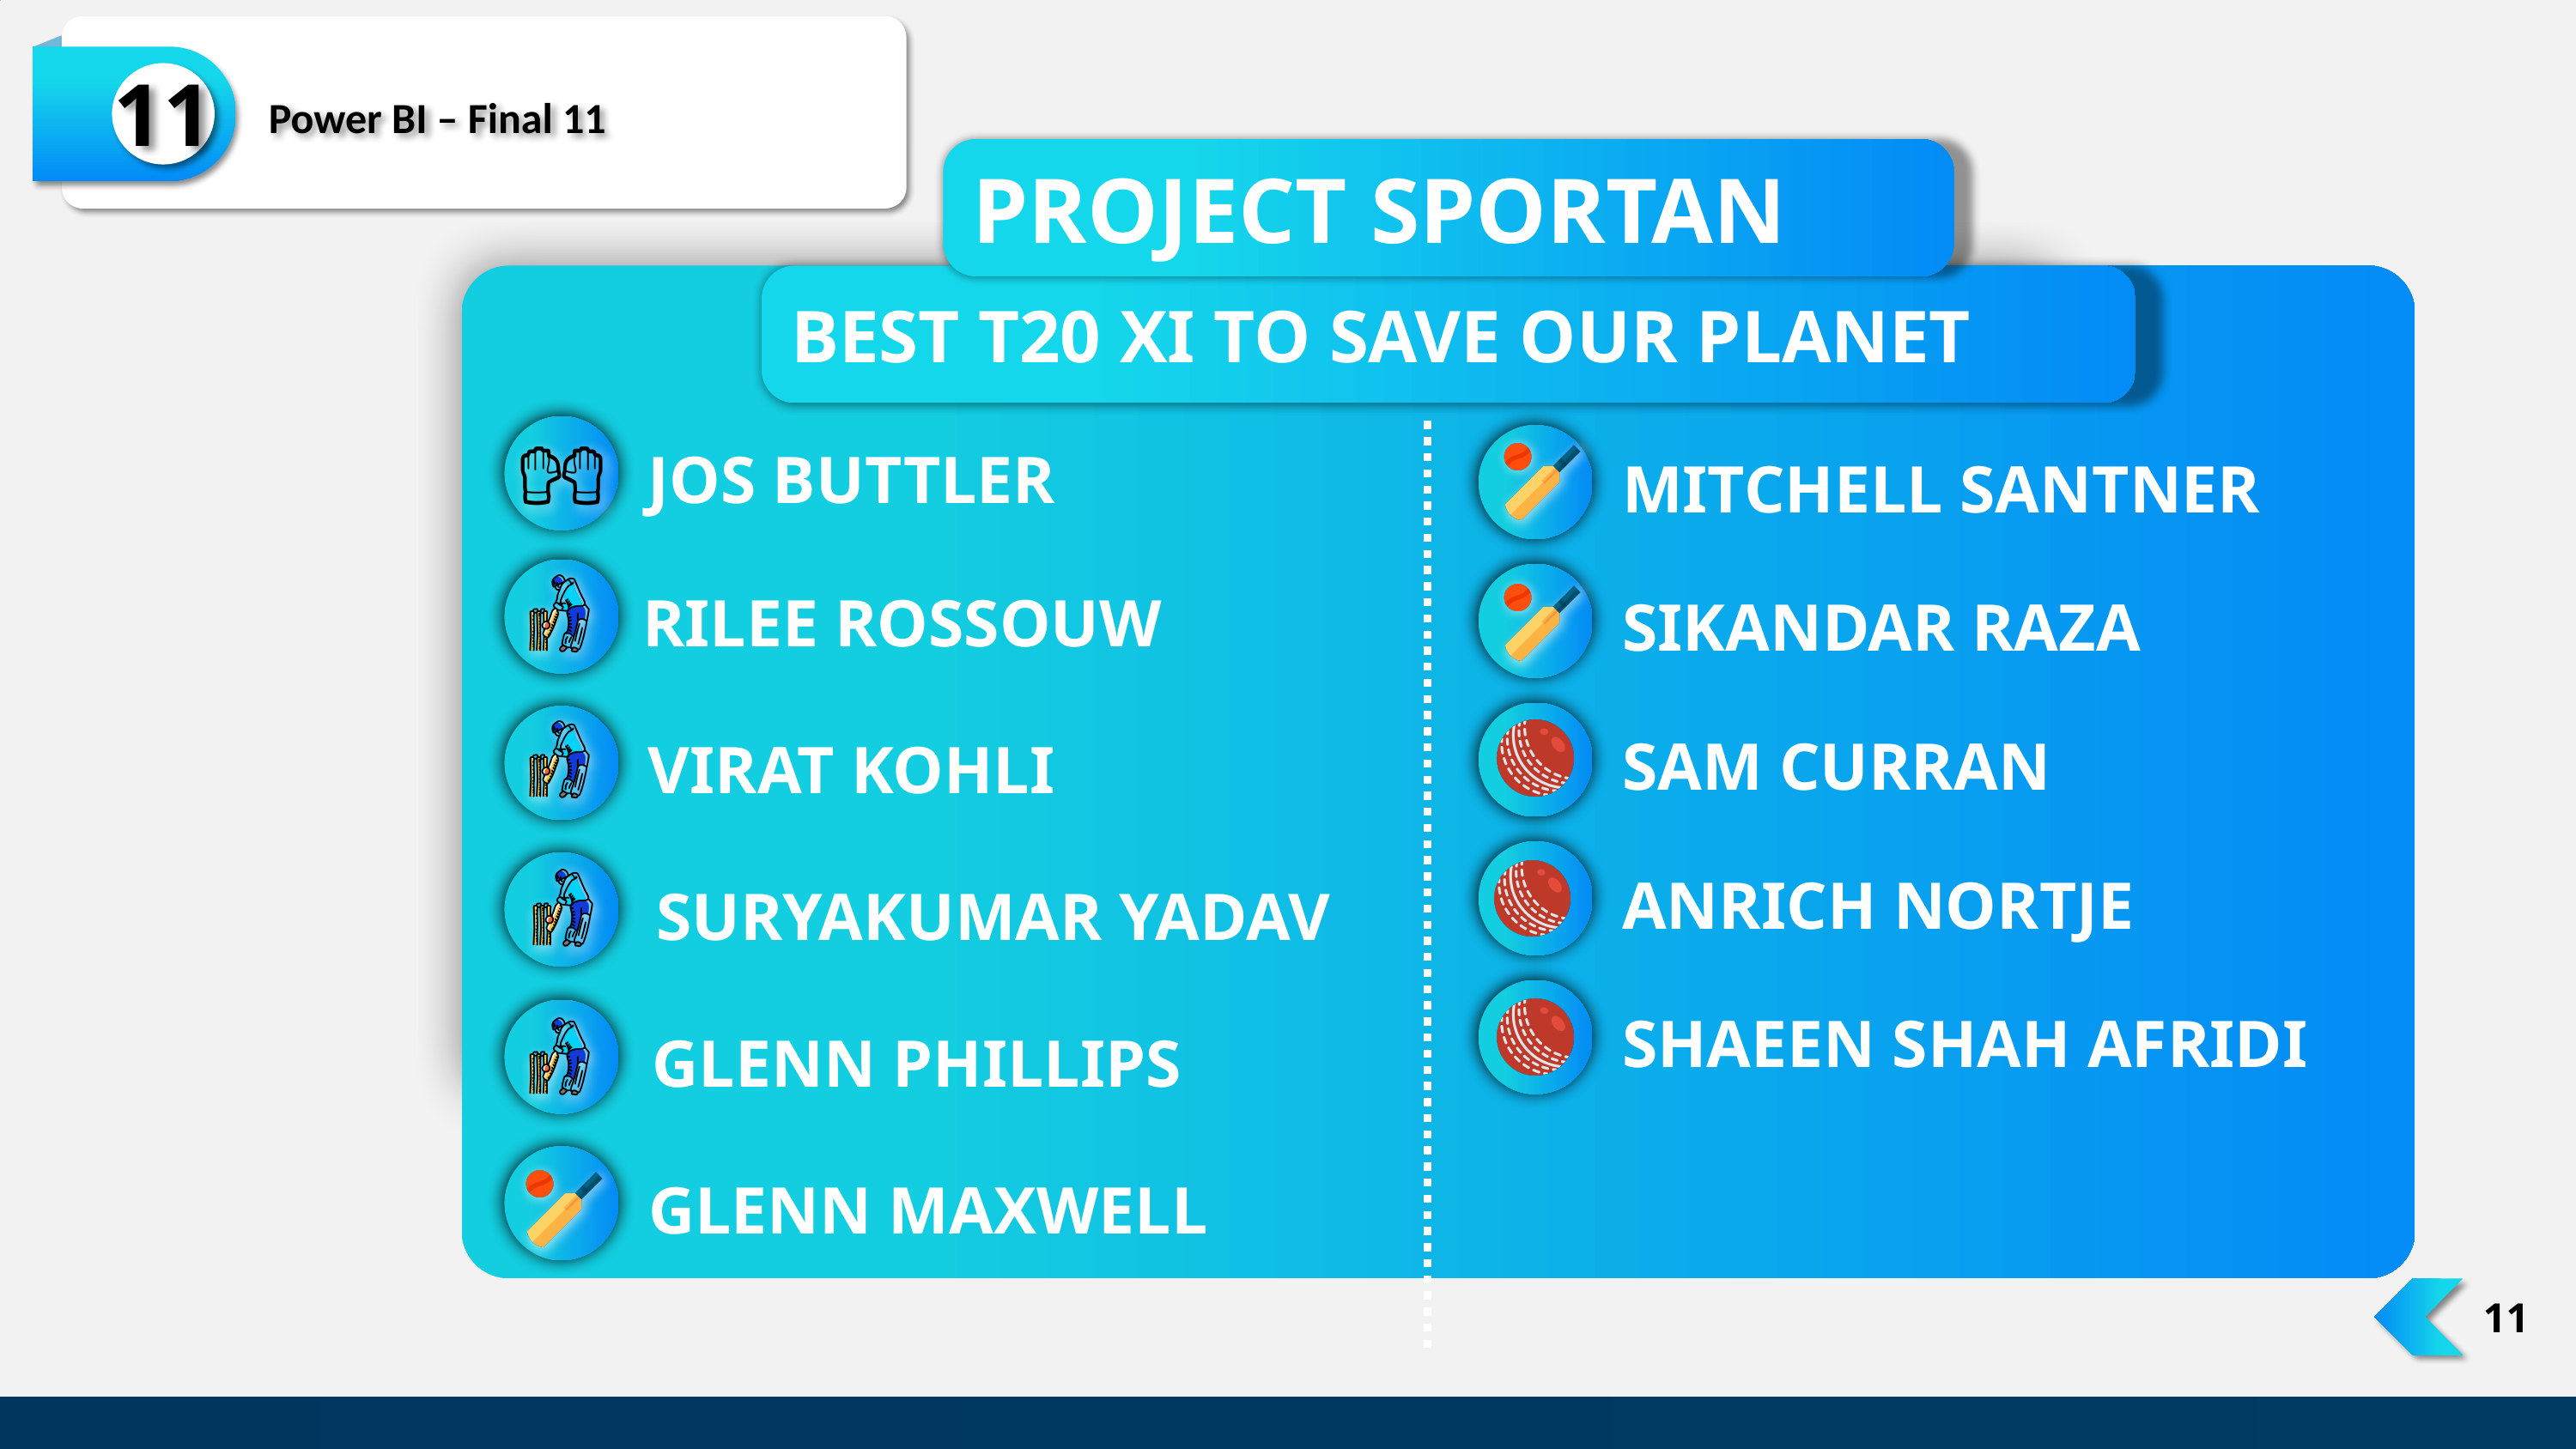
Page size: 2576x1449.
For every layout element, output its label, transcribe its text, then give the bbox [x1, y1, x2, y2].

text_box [504, 559, 1252, 675]
text_box [32, 46, 236, 181]
text_box [33, 35, 61, 46]
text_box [504, 852, 1428, 967]
text_box 11 [127, 83, 200, 141]
picture [519, 718, 600, 801]
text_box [1478, 425, 2330, 541]
text_box [461, 265, 2415, 1279]
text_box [504, 1146, 1288, 1262]
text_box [504, 999, 1256, 1115]
text_box BEST T20 XI TO SAVE OUR PLANET [761, 265, 2136, 403]
picture [522, 867, 604, 949]
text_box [1478, 702, 2263, 818]
text_box [112, 63, 204, 165]
picture [1504, 584, 1581, 661]
text_box [61, 15, 907, 209]
picture [1504, 443, 1581, 520]
text_box [2374, 1278, 2463, 1355]
picture [1497, 719, 1574, 797]
picture [526, 1170, 603, 1247]
picture [519, 1016, 600, 1097]
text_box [504, 415, 1205, 531]
picture [1497, 998, 1574, 1076]
picture [519, 573, 600, 654]
picture [1494, 860, 1571, 937]
text_box 11 [2463, 1278, 2524, 1355]
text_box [504, 706, 1205, 822]
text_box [1478, 841, 2263, 956]
text_box PROJECT SPORTAN [943, 138, 1954, 277]
text_box Power BI – Final 11 [236, 46, 639, 186]
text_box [1478, 563, 2263, 679]
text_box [1478, 979, 2394, 1095]
text_box [211, 95, 215, 132]
